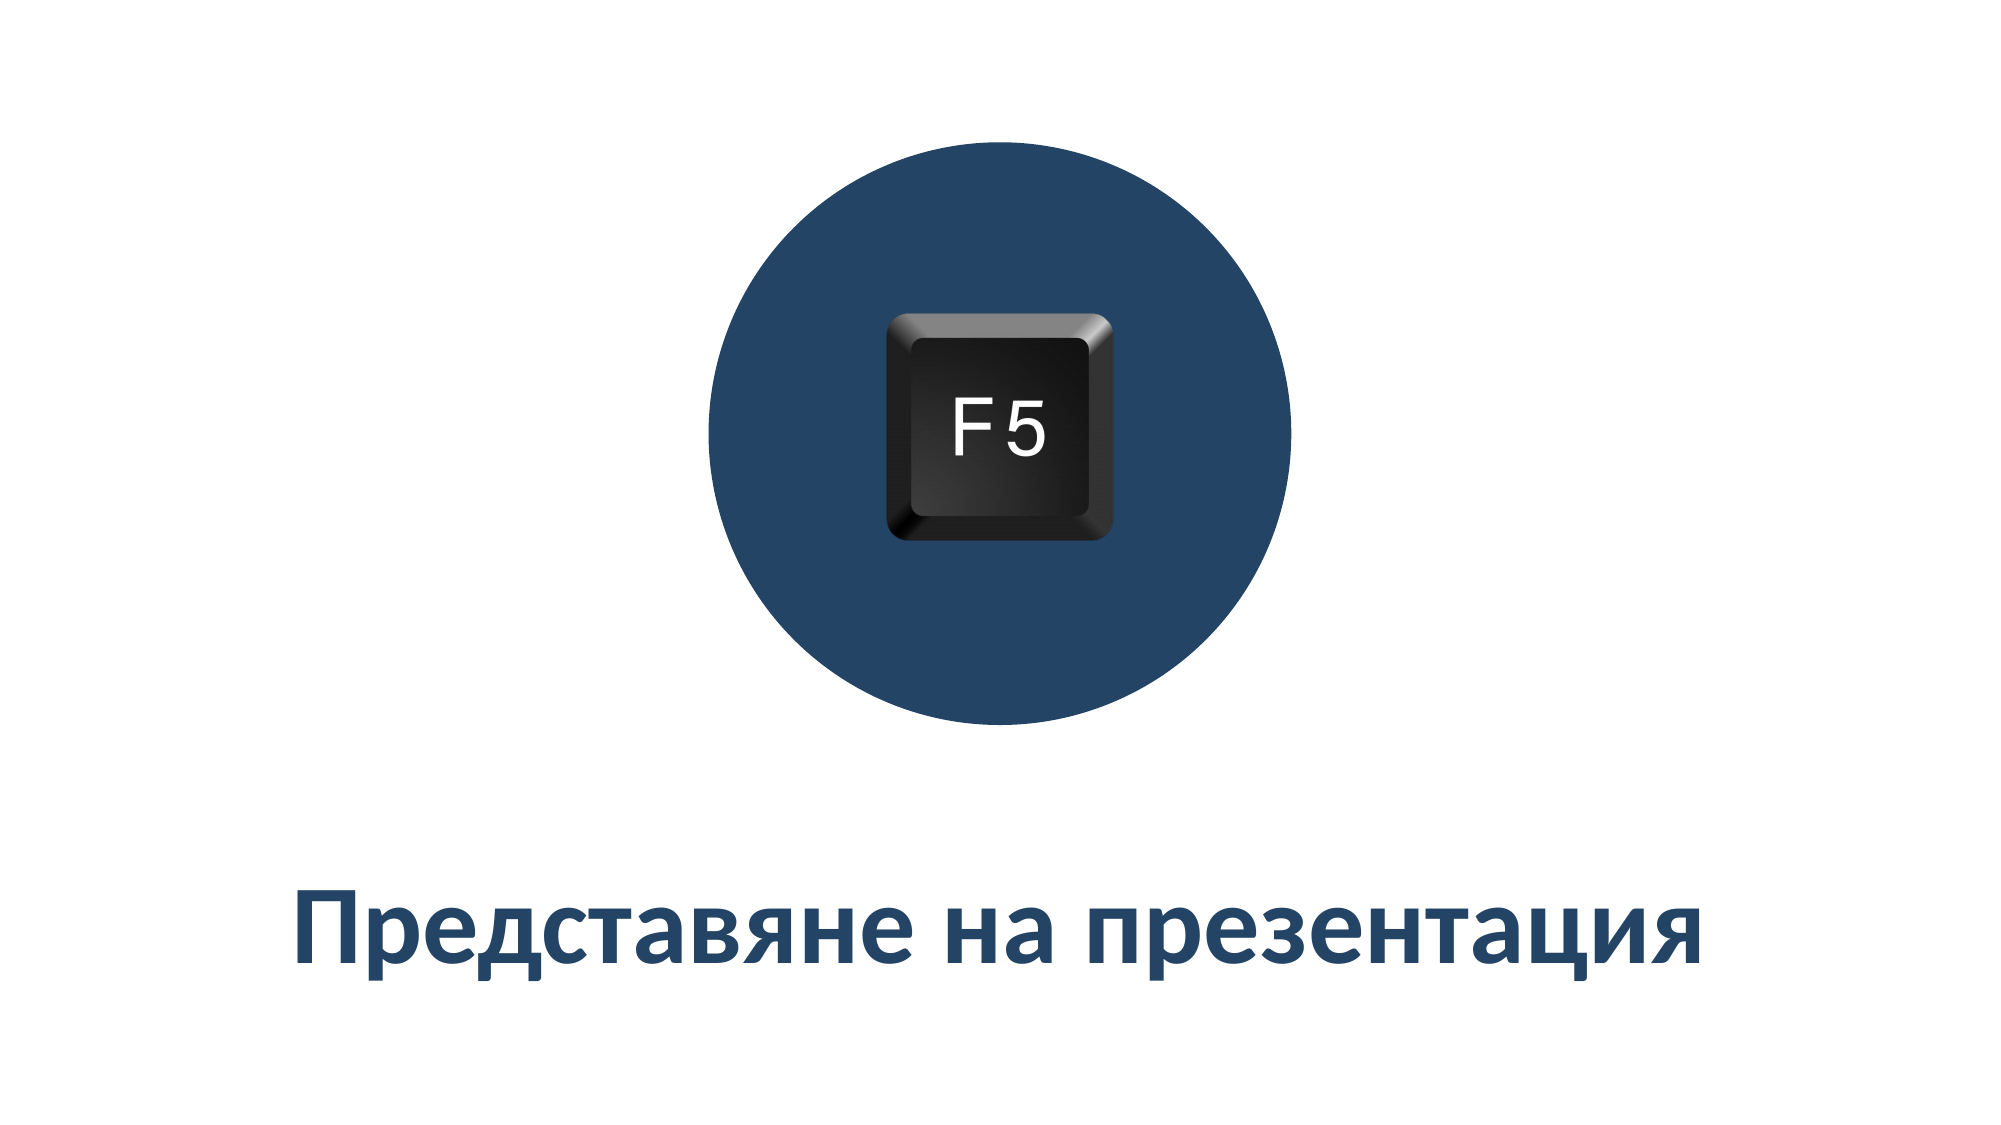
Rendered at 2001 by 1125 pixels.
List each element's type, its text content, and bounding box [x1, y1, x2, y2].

title Представяне на презентация [100, 852, 1900, 984]
picture [846, 274, 1154, 581]
